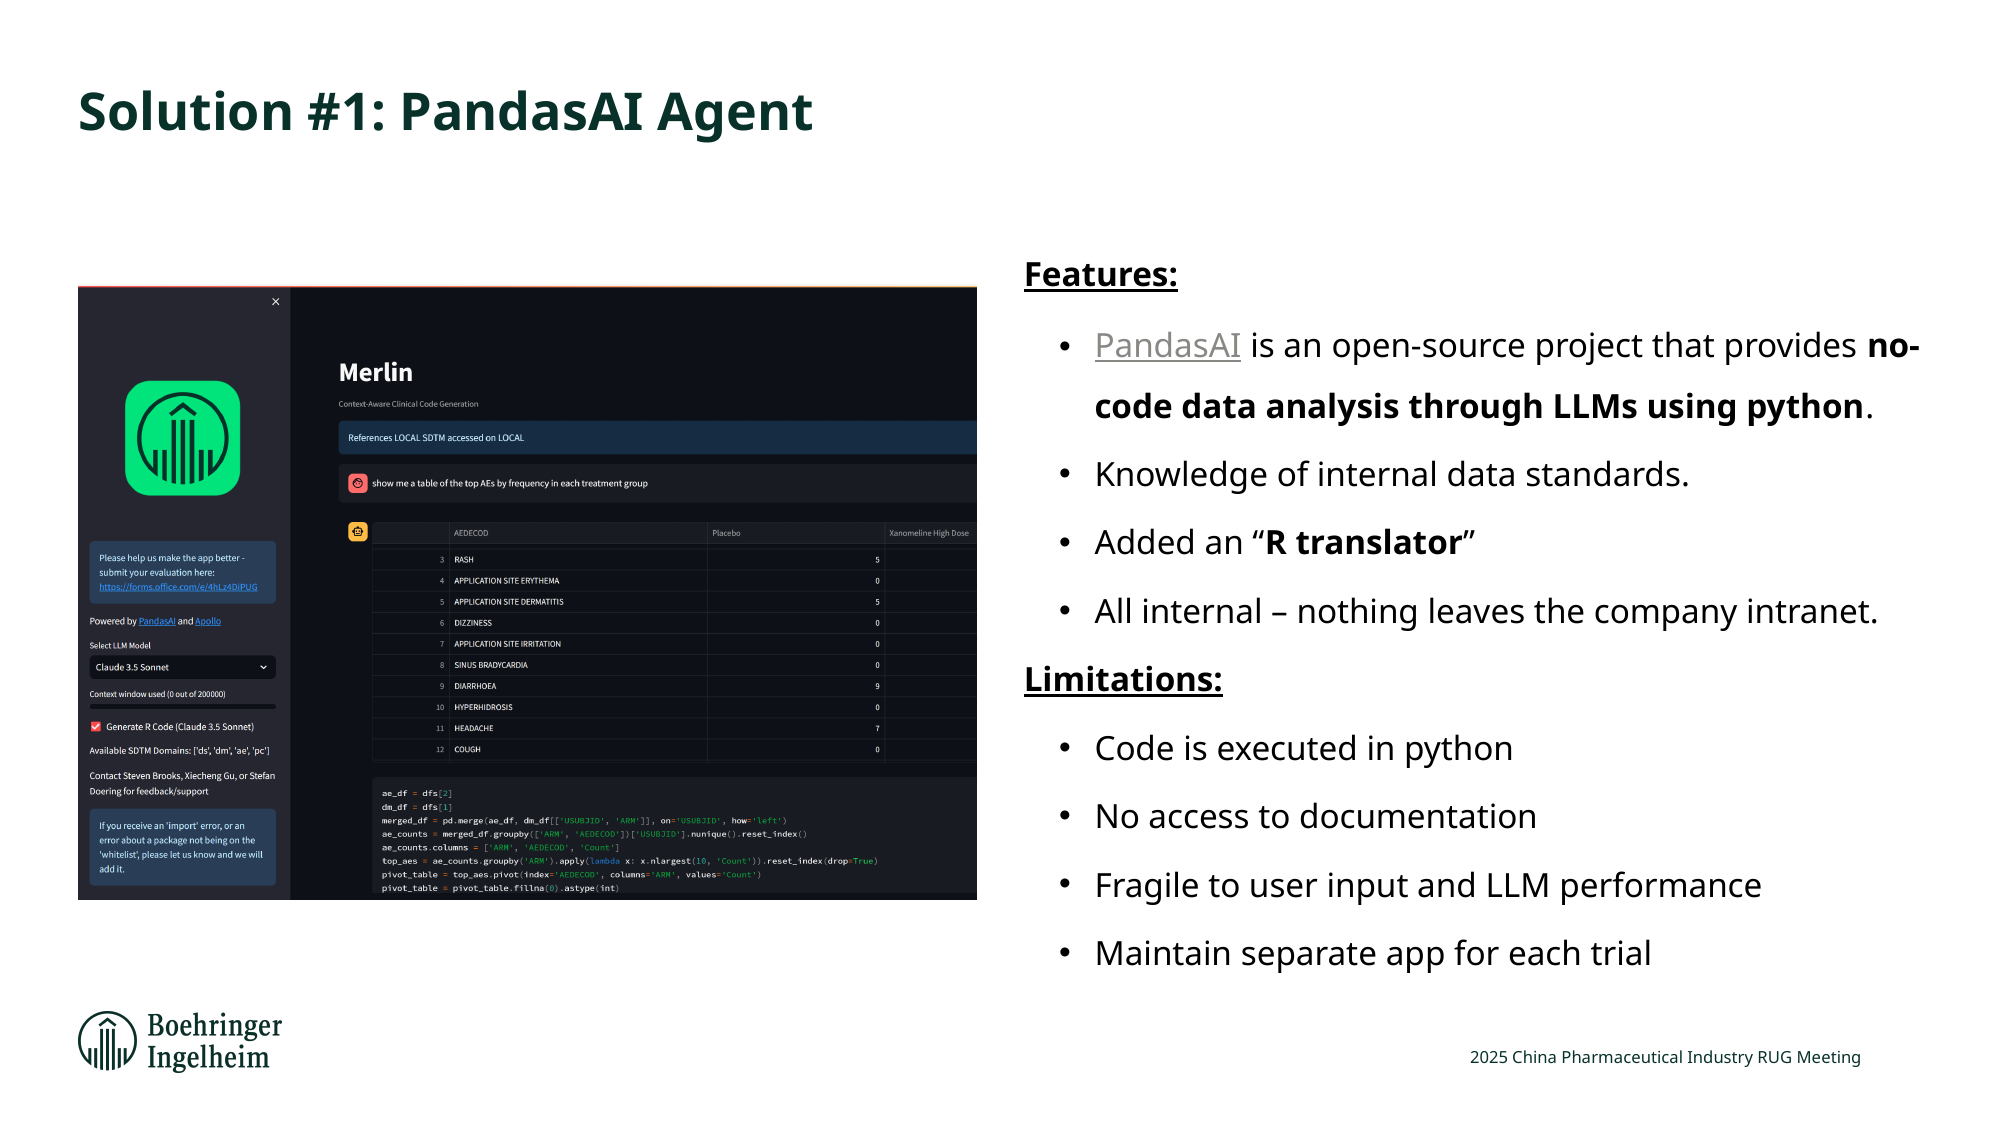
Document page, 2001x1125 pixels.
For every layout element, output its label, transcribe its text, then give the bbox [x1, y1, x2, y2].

picture [78, 1011, 282, 1073]
footer 2025 China Pharmaceutical Industry RUG Meeting [1035, 1034, 1863, 1071]
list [78, 284, 977, 900]
list Features: PandasAI is an open-source project that provides no-code data analysis through LLMs using python. Knowledge of internal data standards. Added an “R translator” All internal – nothing leaves the company intranet. Limitations: Code is executed in python No access to documentation Fragile to user input and LLM performance Maintain separate app for each trial [1023, 237, 1922, 958]
title Solution #1: PandasAI Agent [78, 78, 1922, 197]
